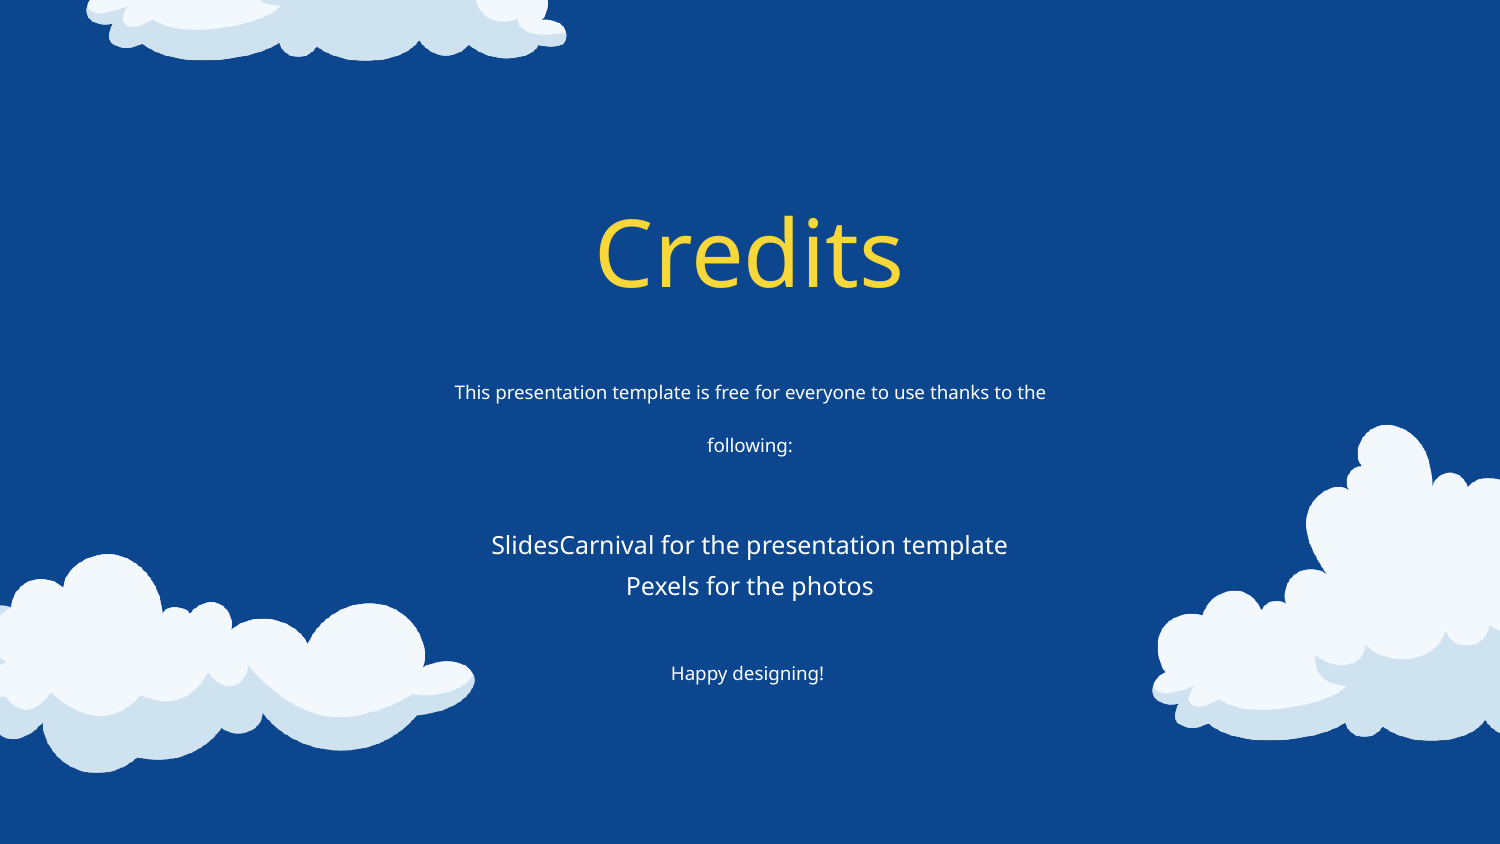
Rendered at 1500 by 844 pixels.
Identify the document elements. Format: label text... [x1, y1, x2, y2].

text_box This presentation template is free for everyone to use thanks to the following: [423, 350, 1077, 457]
text_box Credits [323, 171, 1177, 307]
picture [1149, 421, 1500, 744]
text_box Happy designing! [485, 631, 1134, 685]
text_box SlidesCarnival for the presentation template Pexels for the photos [342, 517, 1144, 601]
picture [84, 0, 568, 64]
picture [0, 548, 481, 777]
